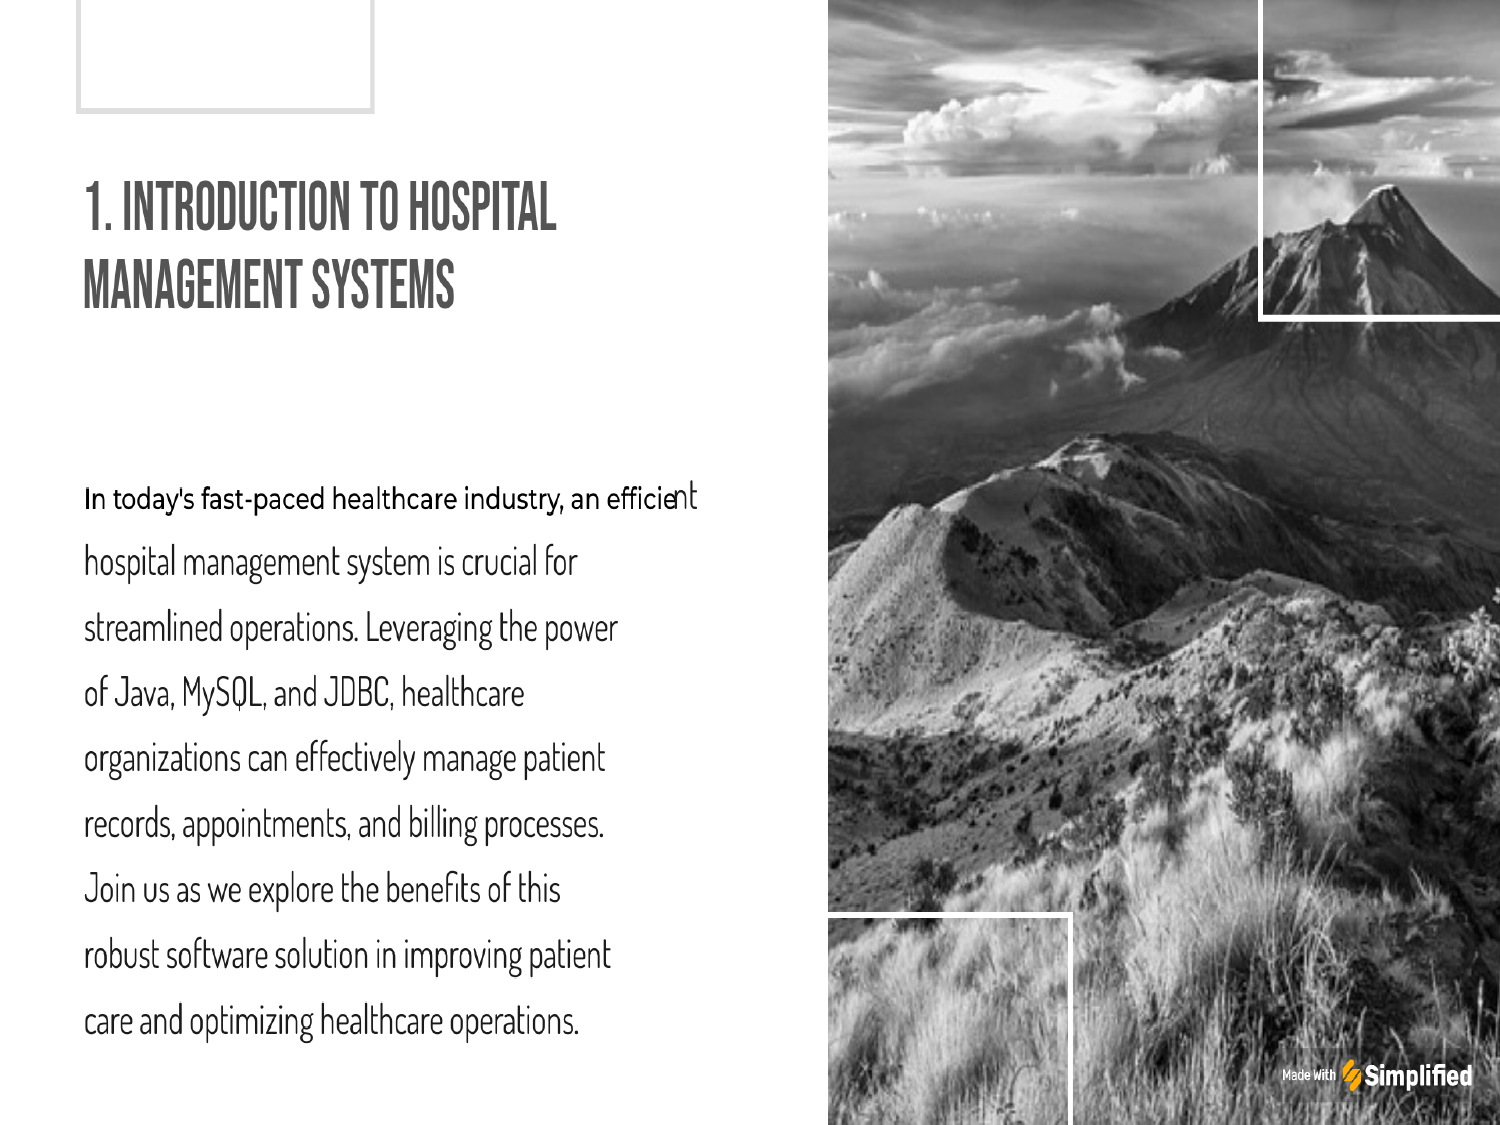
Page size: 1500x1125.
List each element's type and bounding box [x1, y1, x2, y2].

list [0, 0, 1500, 1125]
